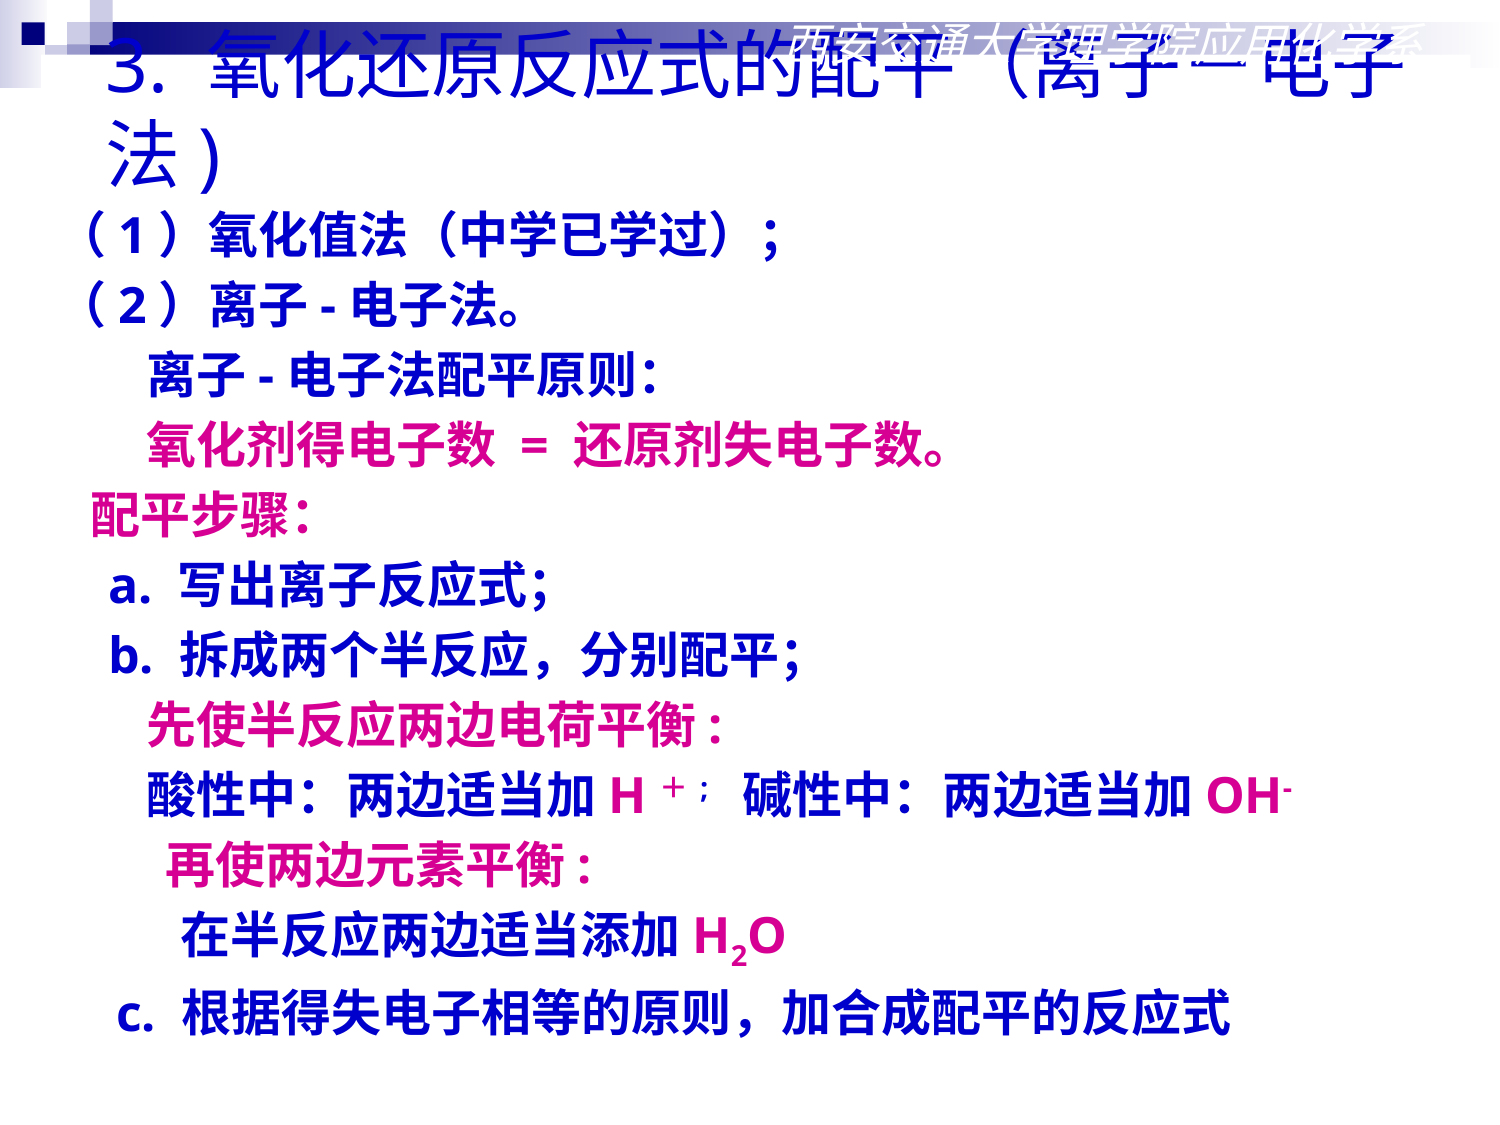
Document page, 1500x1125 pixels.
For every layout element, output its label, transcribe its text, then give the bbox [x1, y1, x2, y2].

list （1）氧化值法（中学已学过）； （2）离子-电子法。 离子-电子法配平原则： 氧化剂得电子数 = 还原剂失电子数。 配平步骤： a. 写出离子反应式； b. 拆成两个半反应，分别配平； 先使半反应两边电荷平衡: 酸性中：两边适当加H＋; 碱性中：两边适当加OH- 再使两边元素平衡: 在半反应两边适当添加H2O c. 根据得失电子相等的原则，加合成配平的反应式 [40, 196, 1460, 1083]
title 3. 氧化还原反应式的配平（离子－电子法) [40, 54, 1471, 162]
text_box 西安交通大学理学院应用化学系 [767, 8, 1500, 78]
